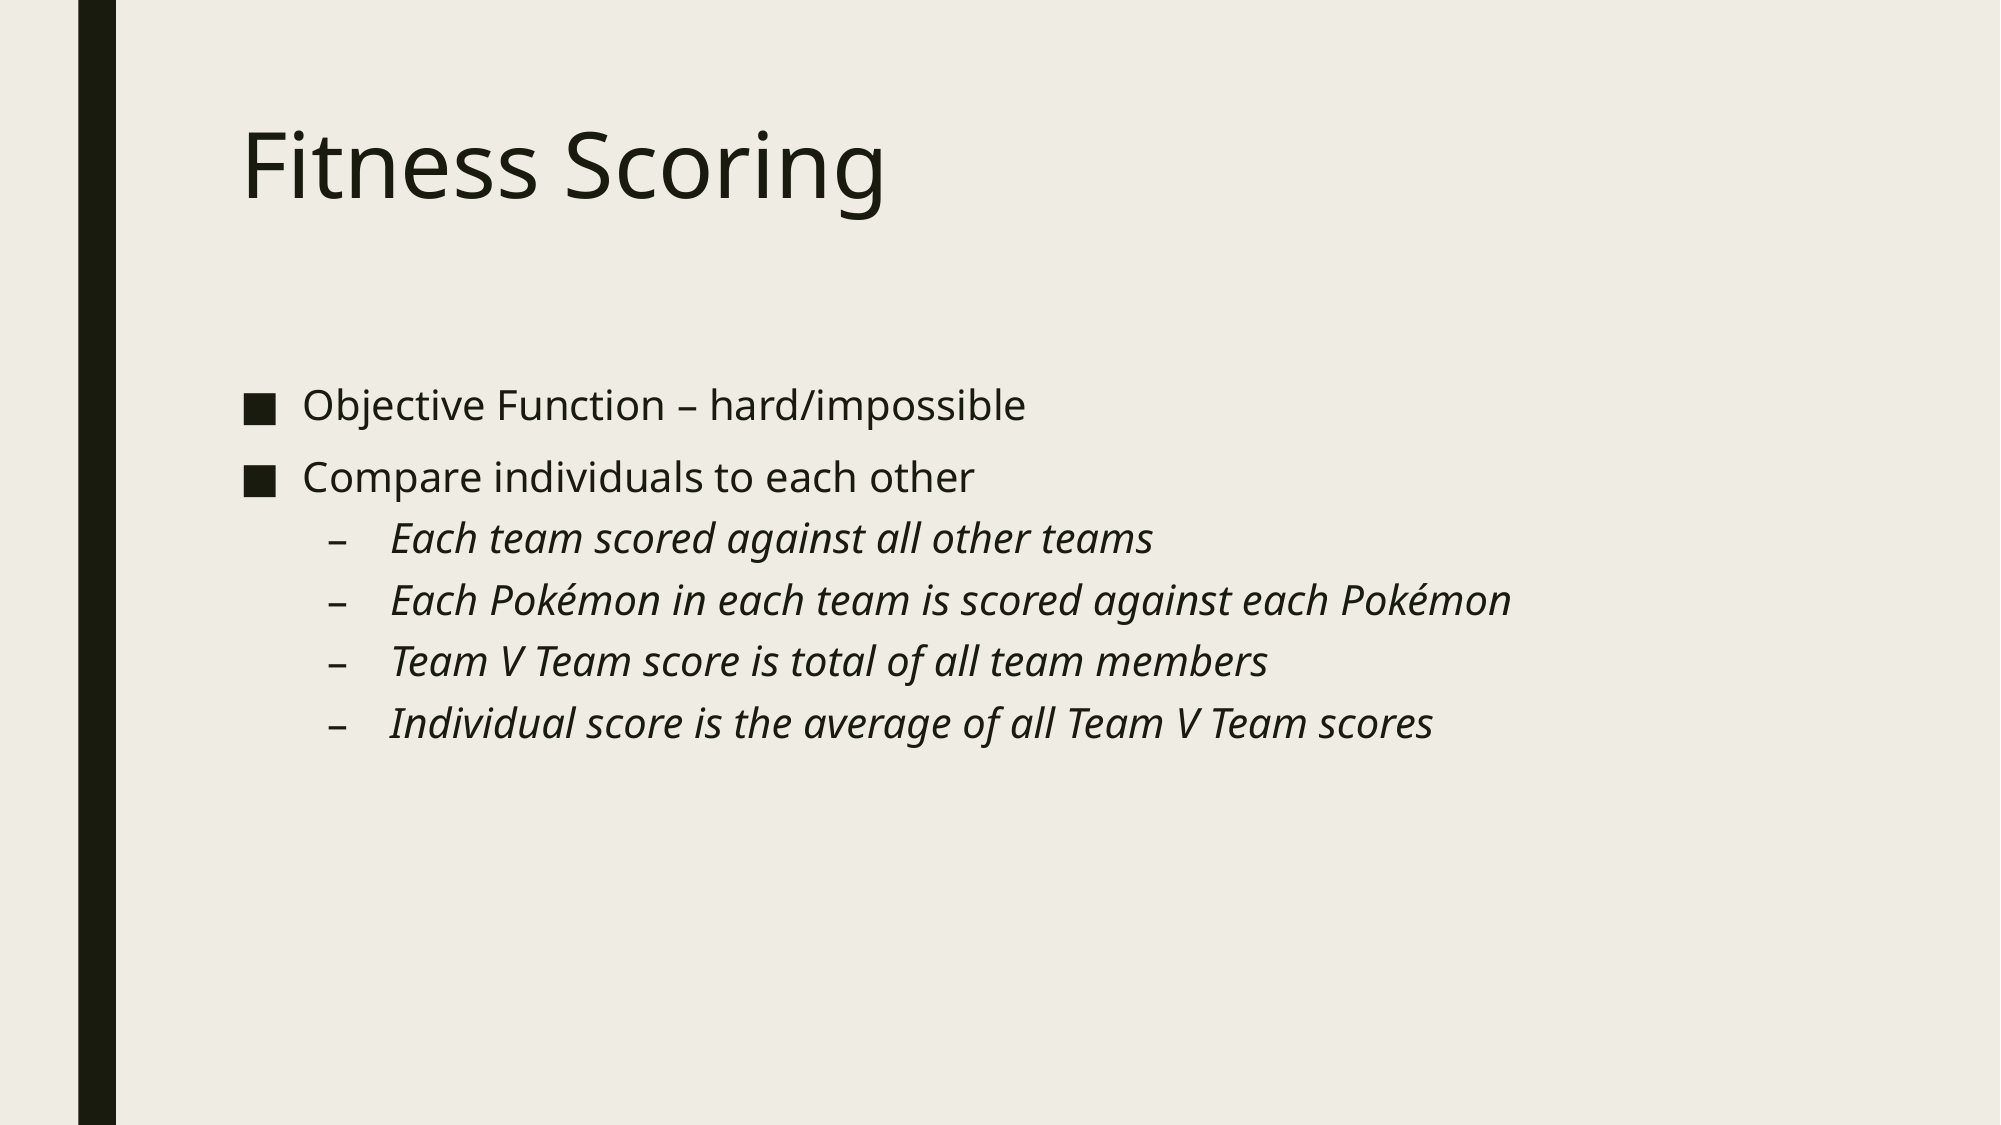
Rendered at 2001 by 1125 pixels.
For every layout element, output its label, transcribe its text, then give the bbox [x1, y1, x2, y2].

title Fitness Scoring [225, 112, 1800, 357]
list Objective Function – hard/impossible Compare individuals to each other Each team scored against all other teams Each Pokémon in each team is scored against each Pokémon Team V Team score is total of all team members Individual score is the average of all Team V Team scores [225, 375, 1800, 963]
